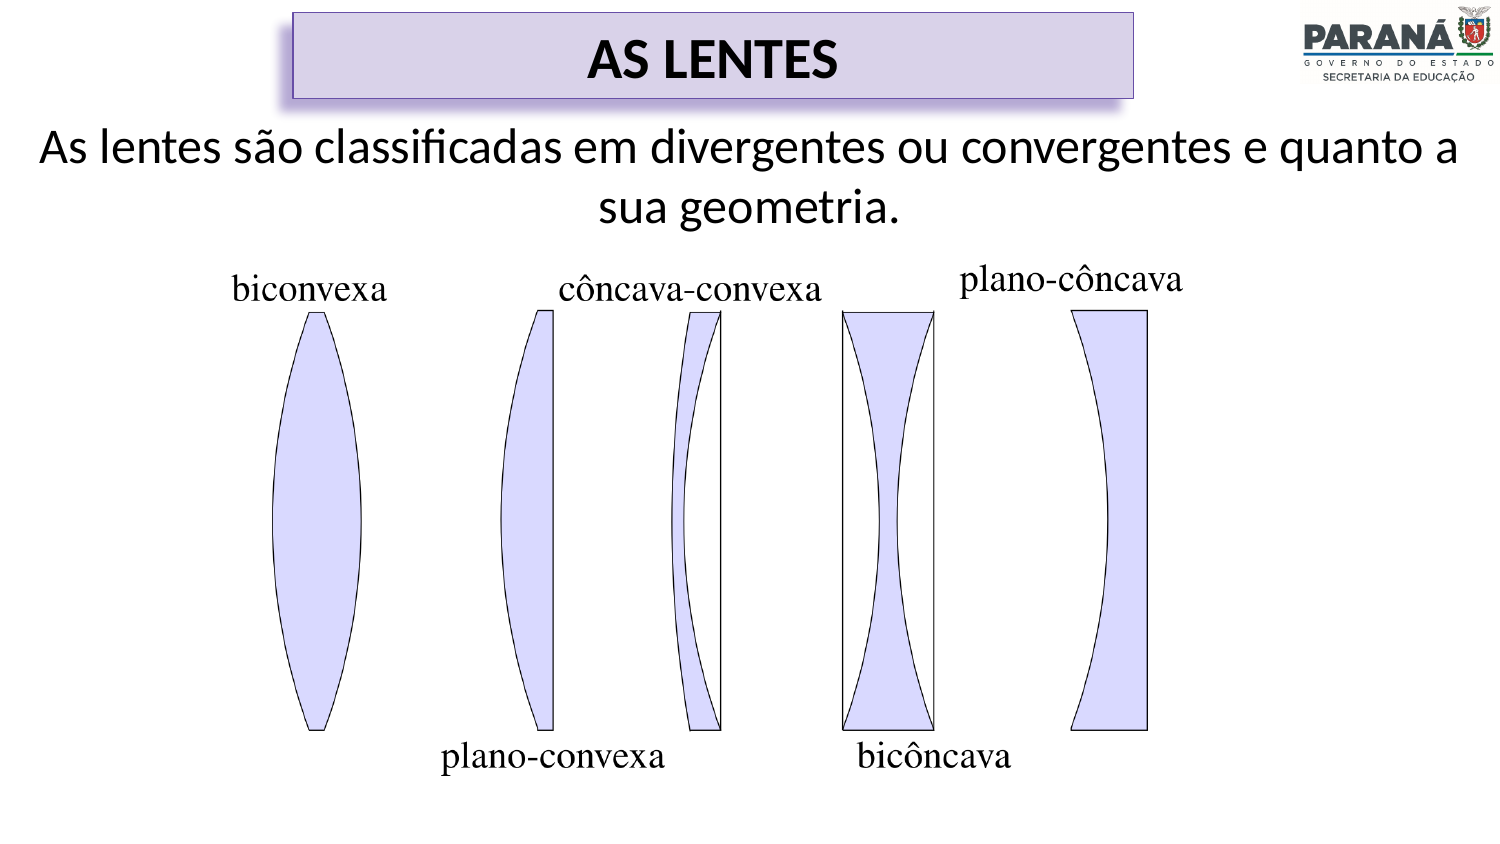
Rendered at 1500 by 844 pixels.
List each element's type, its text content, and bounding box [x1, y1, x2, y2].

picture [224, 249, 1224, 806]
text_box As lentes são classificadas em divergentes ou convergentes e quanto a sua geometria. [0, 98, 1500, 249]
text_box AS LENTES [293, 12, 1134, 98]
picture [1300, 0, 1500, 84]
